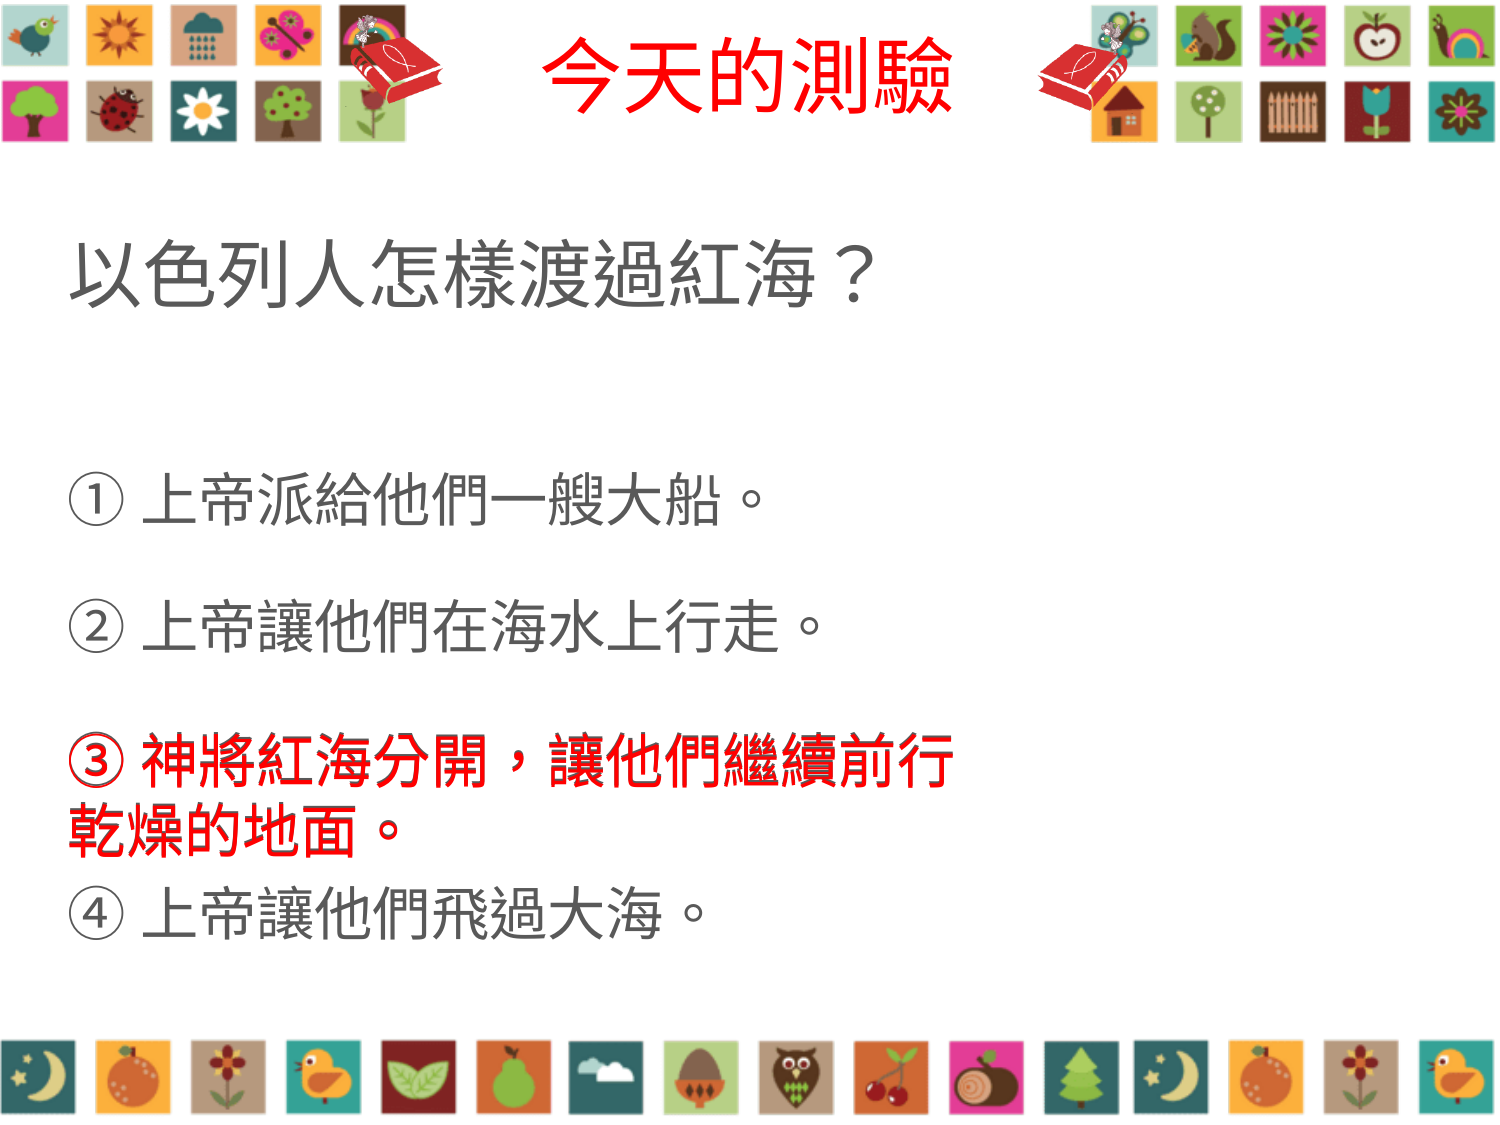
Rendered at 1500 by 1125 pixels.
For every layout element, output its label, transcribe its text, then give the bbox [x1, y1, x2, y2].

picture [1005, 3, 1500, 150]
picture [0, 0, 475, 150]
text_box ②上帝讓他們在海水上行走。 [53, 582, 1436, 668]
text_box ①上帝派給他們一艘大船。 [53, 456, 1436, 541]
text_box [0, 1028, 1500, 1118]
text_box 今天的測驗 [425, 16, 1078, 131]
text_box ③神將紅海分開，讓他們繼續前行 乾燥的地面。 [53, 717, 1483, 873]
text_box ④上帝讓他們飛過大海。 [53, 873, 1483, 955]
text_box 以色列人怎樣渡過紅海？ [53, 219, 1436, 325]
